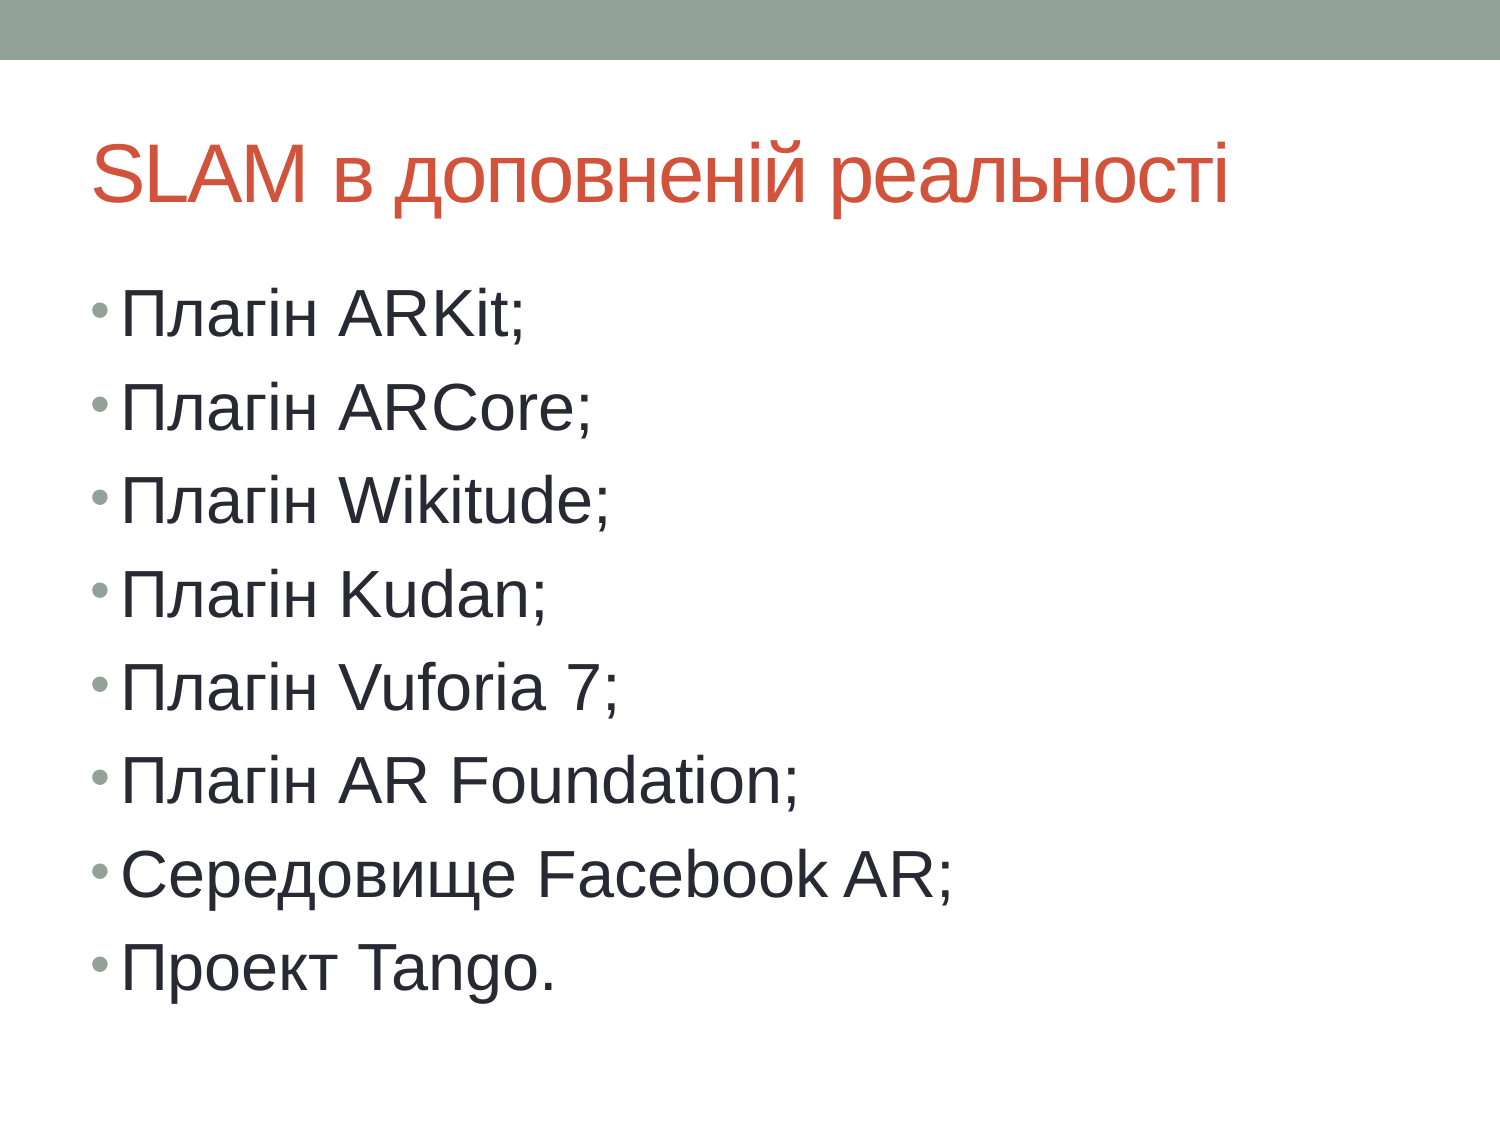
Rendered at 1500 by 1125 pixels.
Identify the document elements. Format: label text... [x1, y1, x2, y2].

list Плагін ARKit; Плагін ARCore; Плагін Wikitude; Плагін Kudan; Плагін Vuforia 7; Плагін AR Foundation; Середовище Facebook AR; Проект Tango. [75, 262, 1425, 1063]
title SLAM в доповненій реальності [75, 87, 1425, 250]
